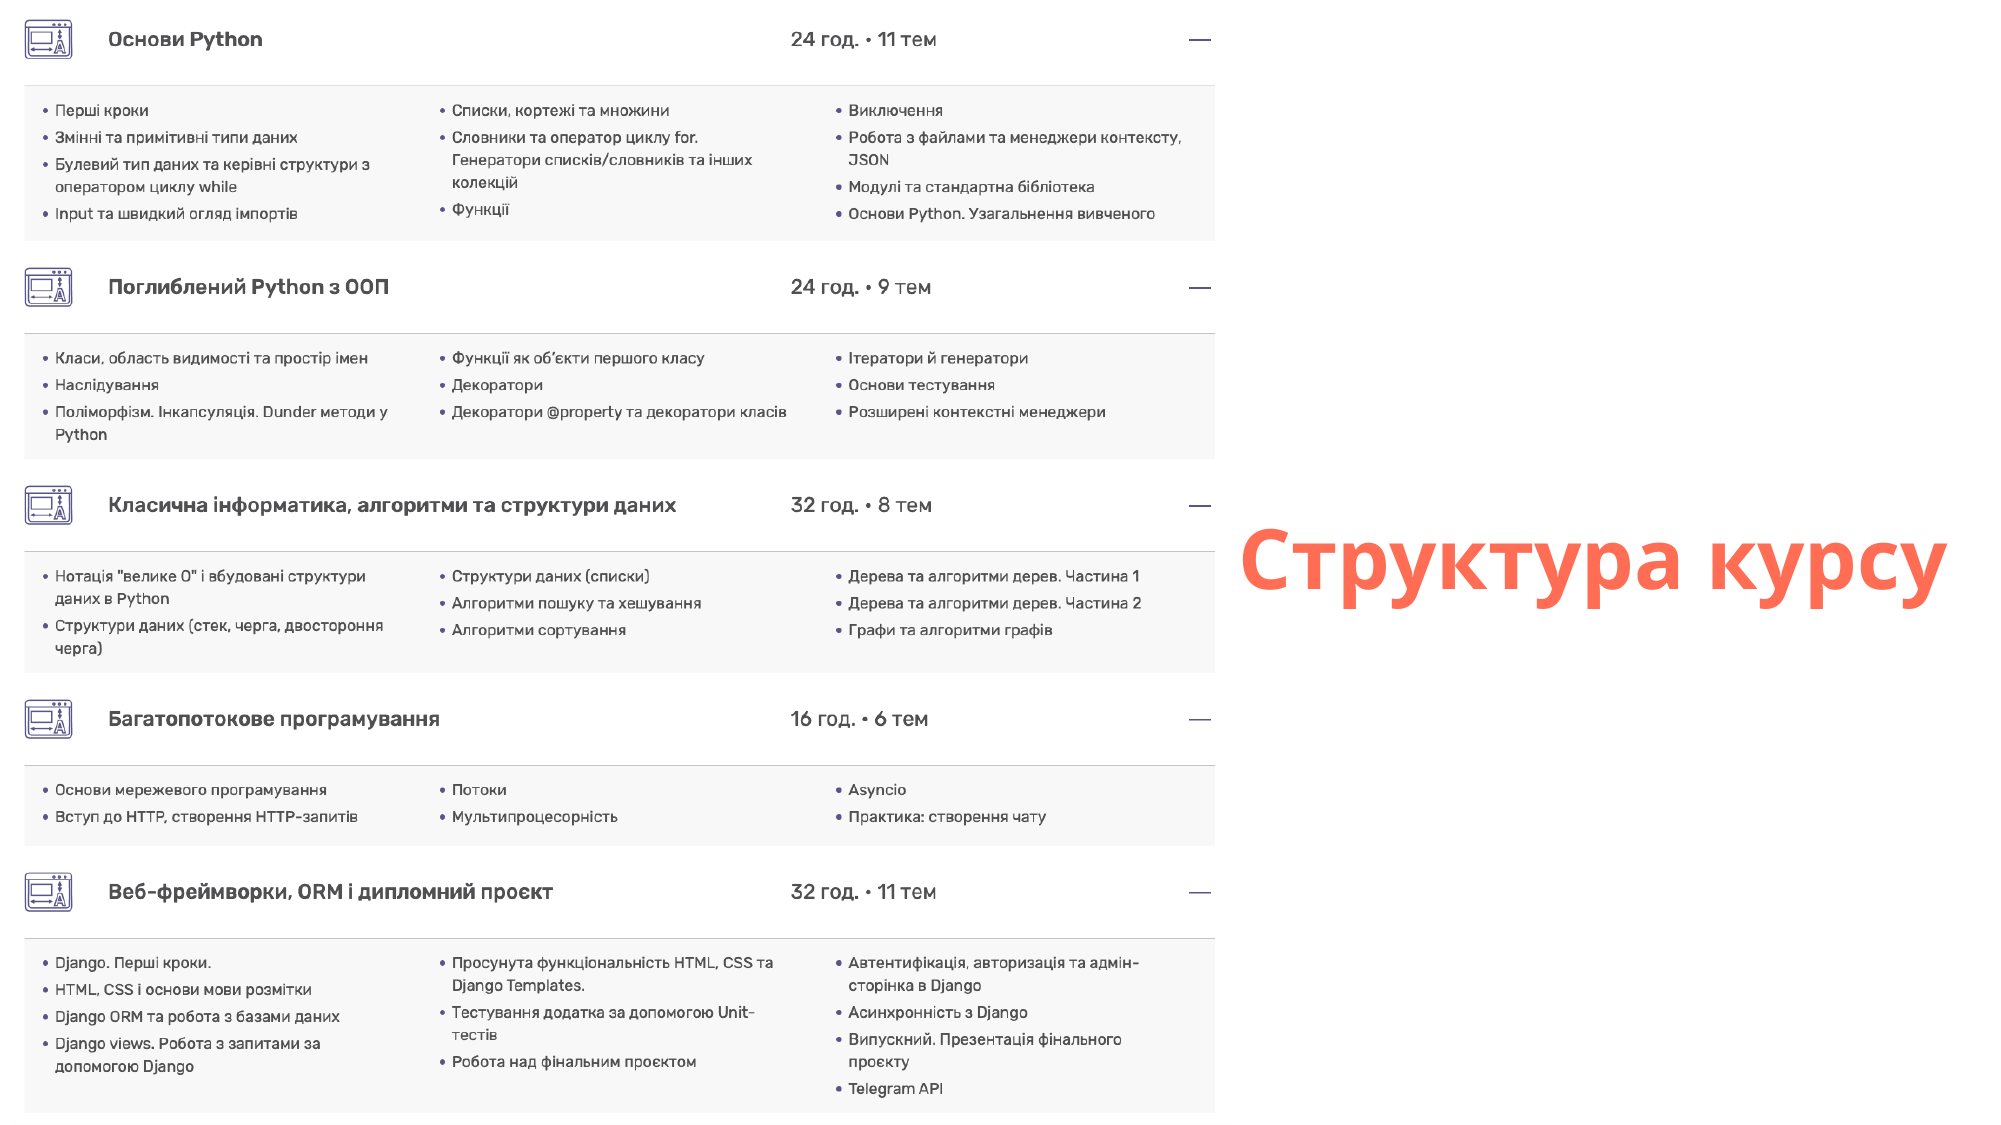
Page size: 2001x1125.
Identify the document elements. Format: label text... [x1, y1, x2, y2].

picture [11, 0, 1233, 1125]
text_box Структура курсу [1237, 504, 1992, 621]
